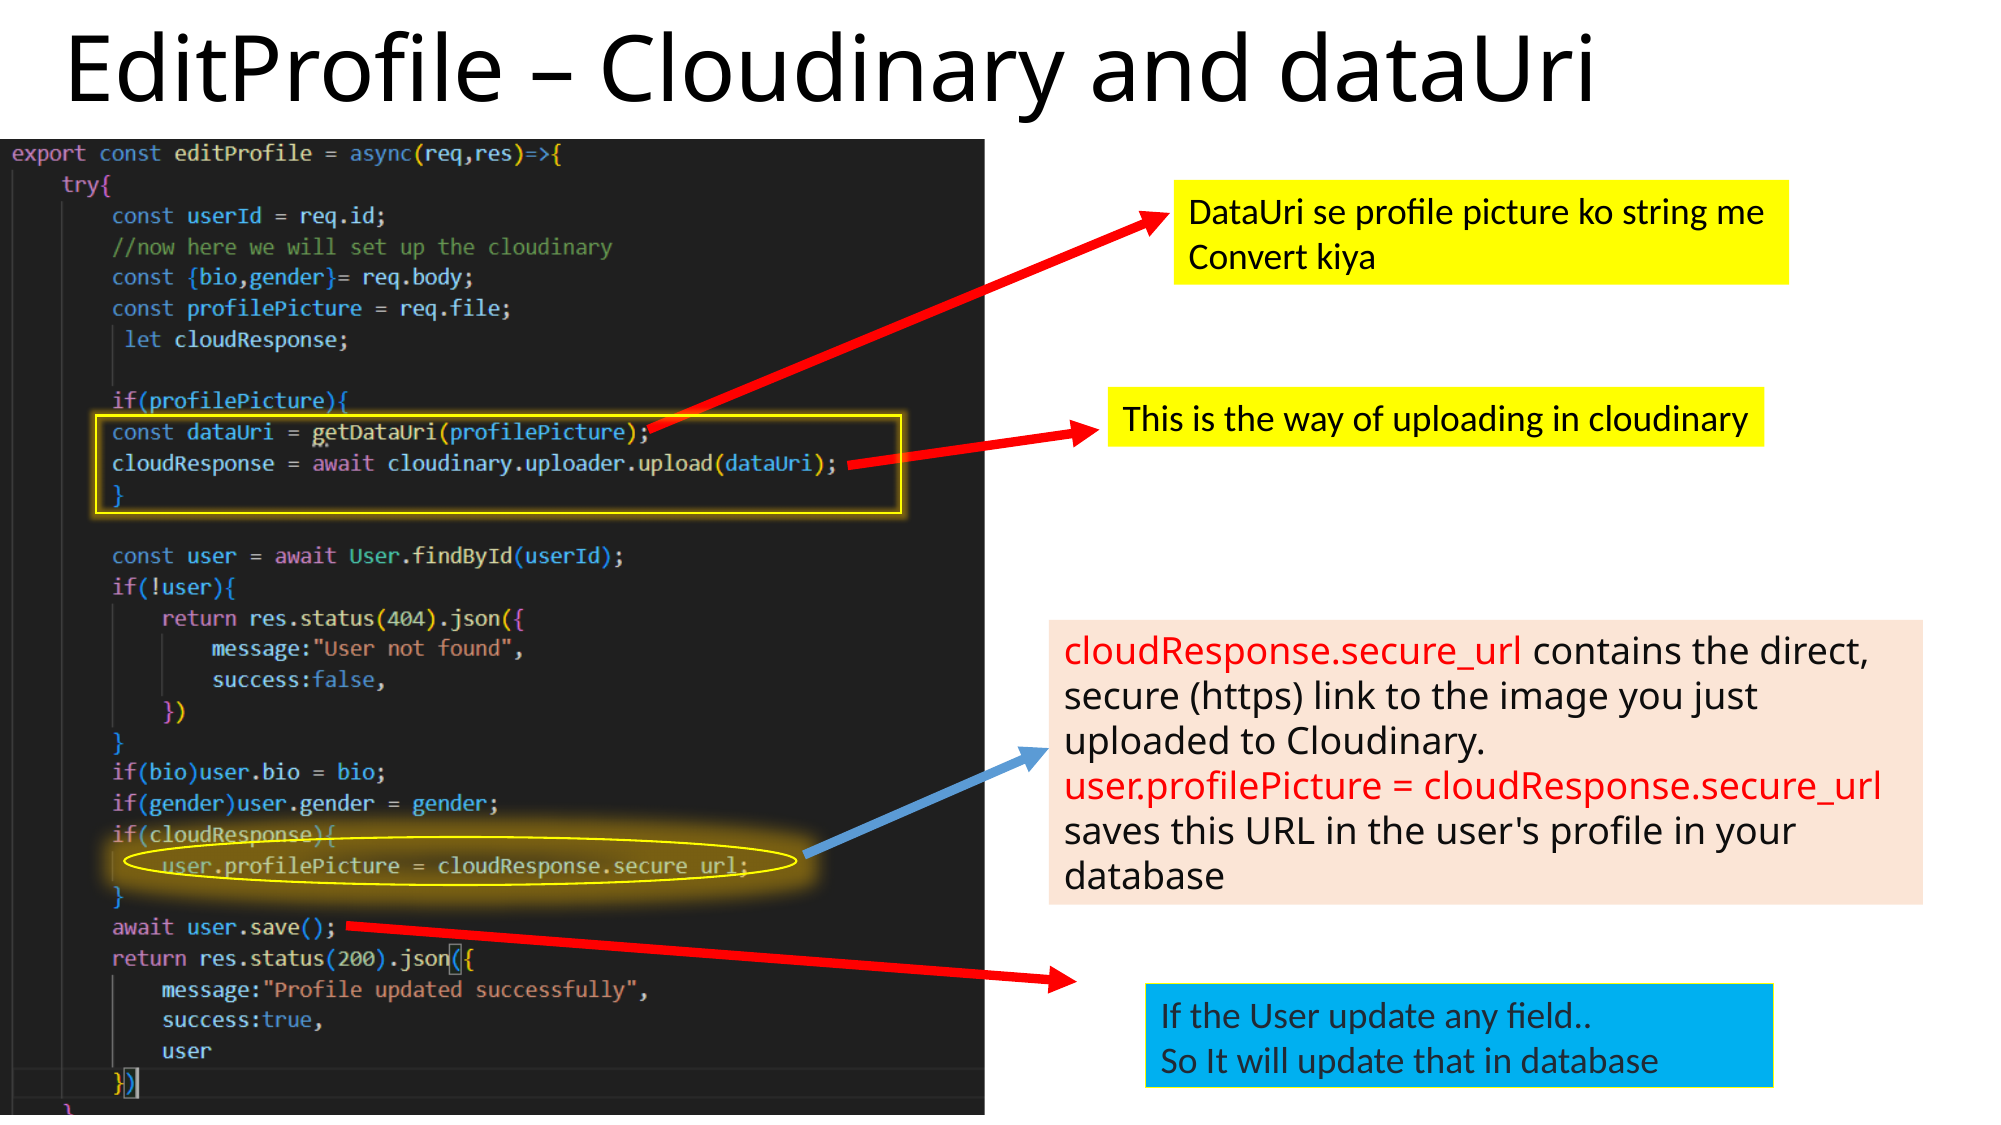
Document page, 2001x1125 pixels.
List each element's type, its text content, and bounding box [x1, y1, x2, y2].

text_box If the User update any field.. So It will update that in database [1145, 983, 1774, 1088]
text_box cloudResponse.secure_url contains the direct, secure (https) link to the image you just uploaded to Cloudinary. user.profilePicture = cloudResponse.secure_url saves this URL in the user's profile in your database [1048, 619, 1923, 905]
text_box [803, 748, 1049, 855]
title EditProfile – Cloudinary and dataUri [49, 0, 1774, 143]
text_box DataUri se profile picture ko string me Convert kiya [1173, 179, 1790, 285]
text_box This is the way of uploading in cloudinary [1107, 386, 1765, 447]
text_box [346, 925, 1077, 982]
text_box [847, 429, 1100, 466]
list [0, 139, 985, 1115]
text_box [648, 212, 1170, 430]
